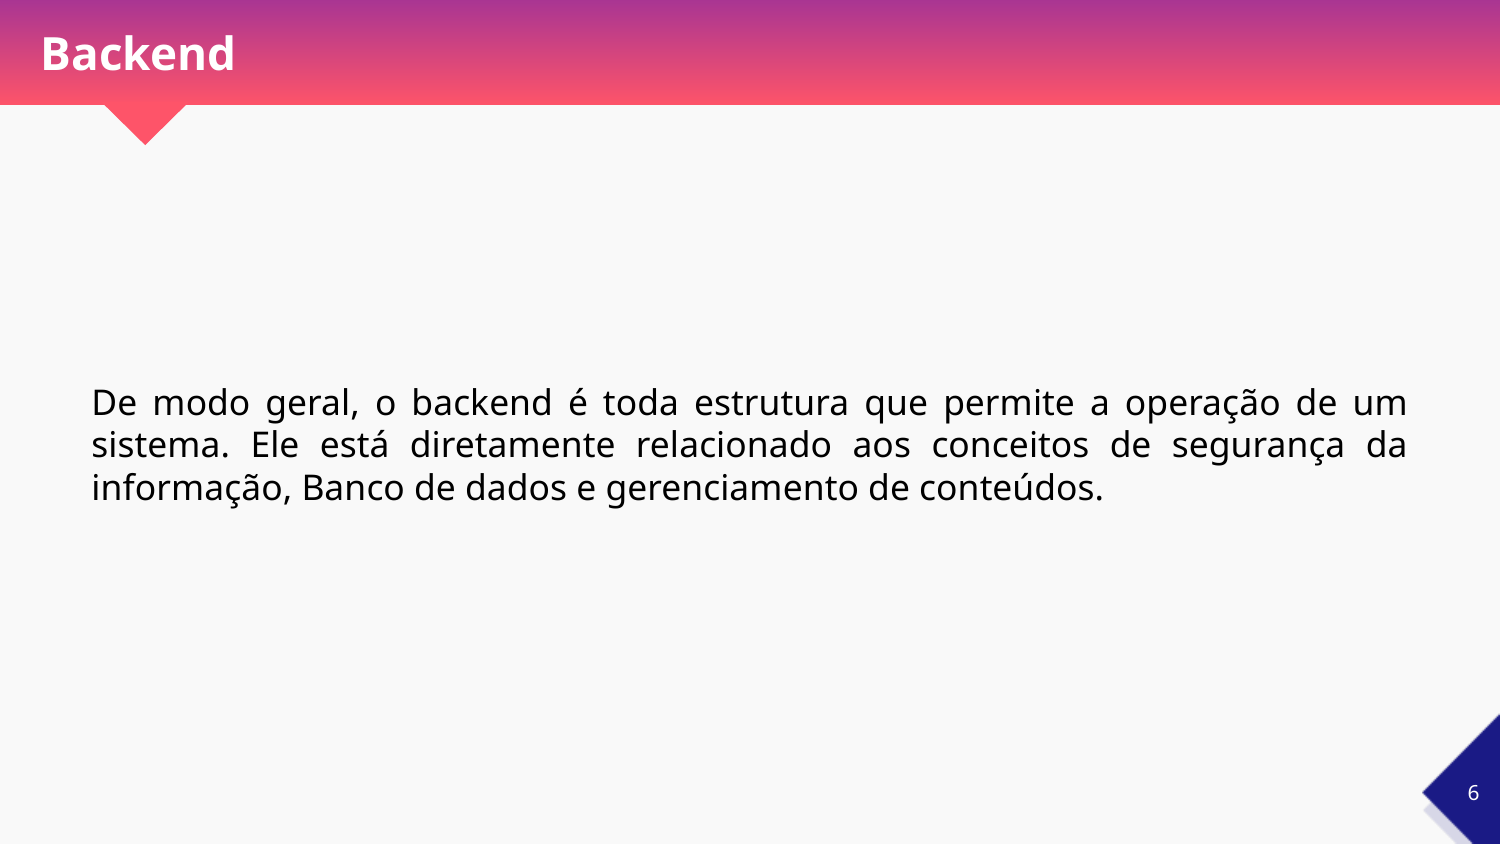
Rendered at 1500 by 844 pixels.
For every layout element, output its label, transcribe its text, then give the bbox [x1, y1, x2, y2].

text_box De modo geral, o backend é toda estrutura que permite a operação de um sistema. Ele está diretamente relacionado aos conceitos de segurança da informação, Banco de dados e gerenciamento de conteúdos. [76, 171, 1424, 716]
slide_number ‹#› [1446, 771, 1500, 817]
title Backend [25, 0, 1475, 105]
picture [1417, 712, 1500, 844]
